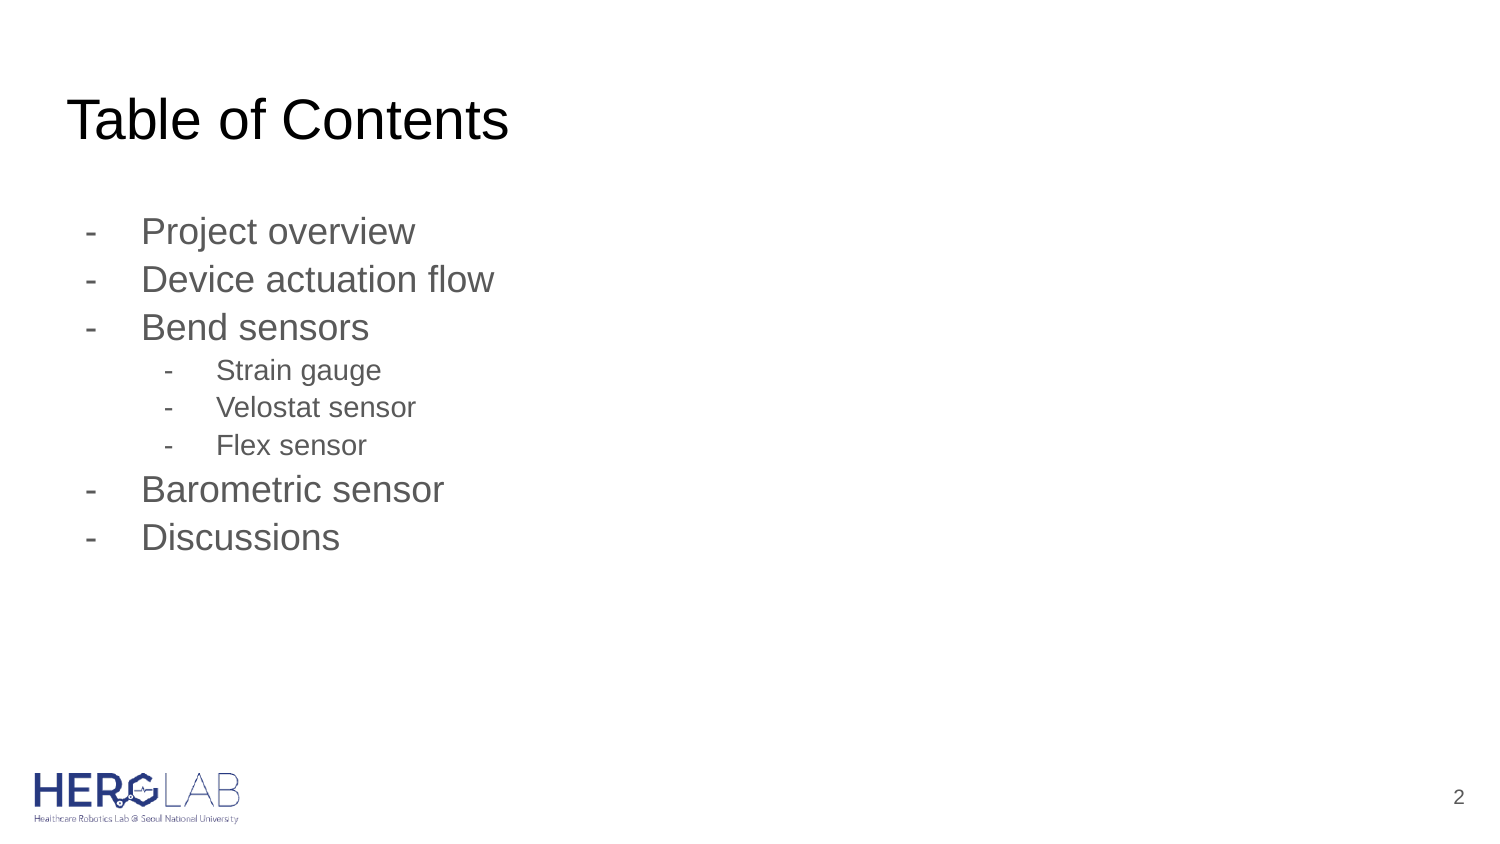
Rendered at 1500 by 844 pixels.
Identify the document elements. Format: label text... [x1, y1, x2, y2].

picture [0, 743, 279, 844]
list Project overview Device actuation flow Bend sensors Strain gauge Velostat sensor Flex sensor Barometric sensor Discussions [51, 189, 1449, 750]
slide_number ‹#› [1389, 764, 1480, 830]
title Table of Contents [51, 72, 1449, 167]
